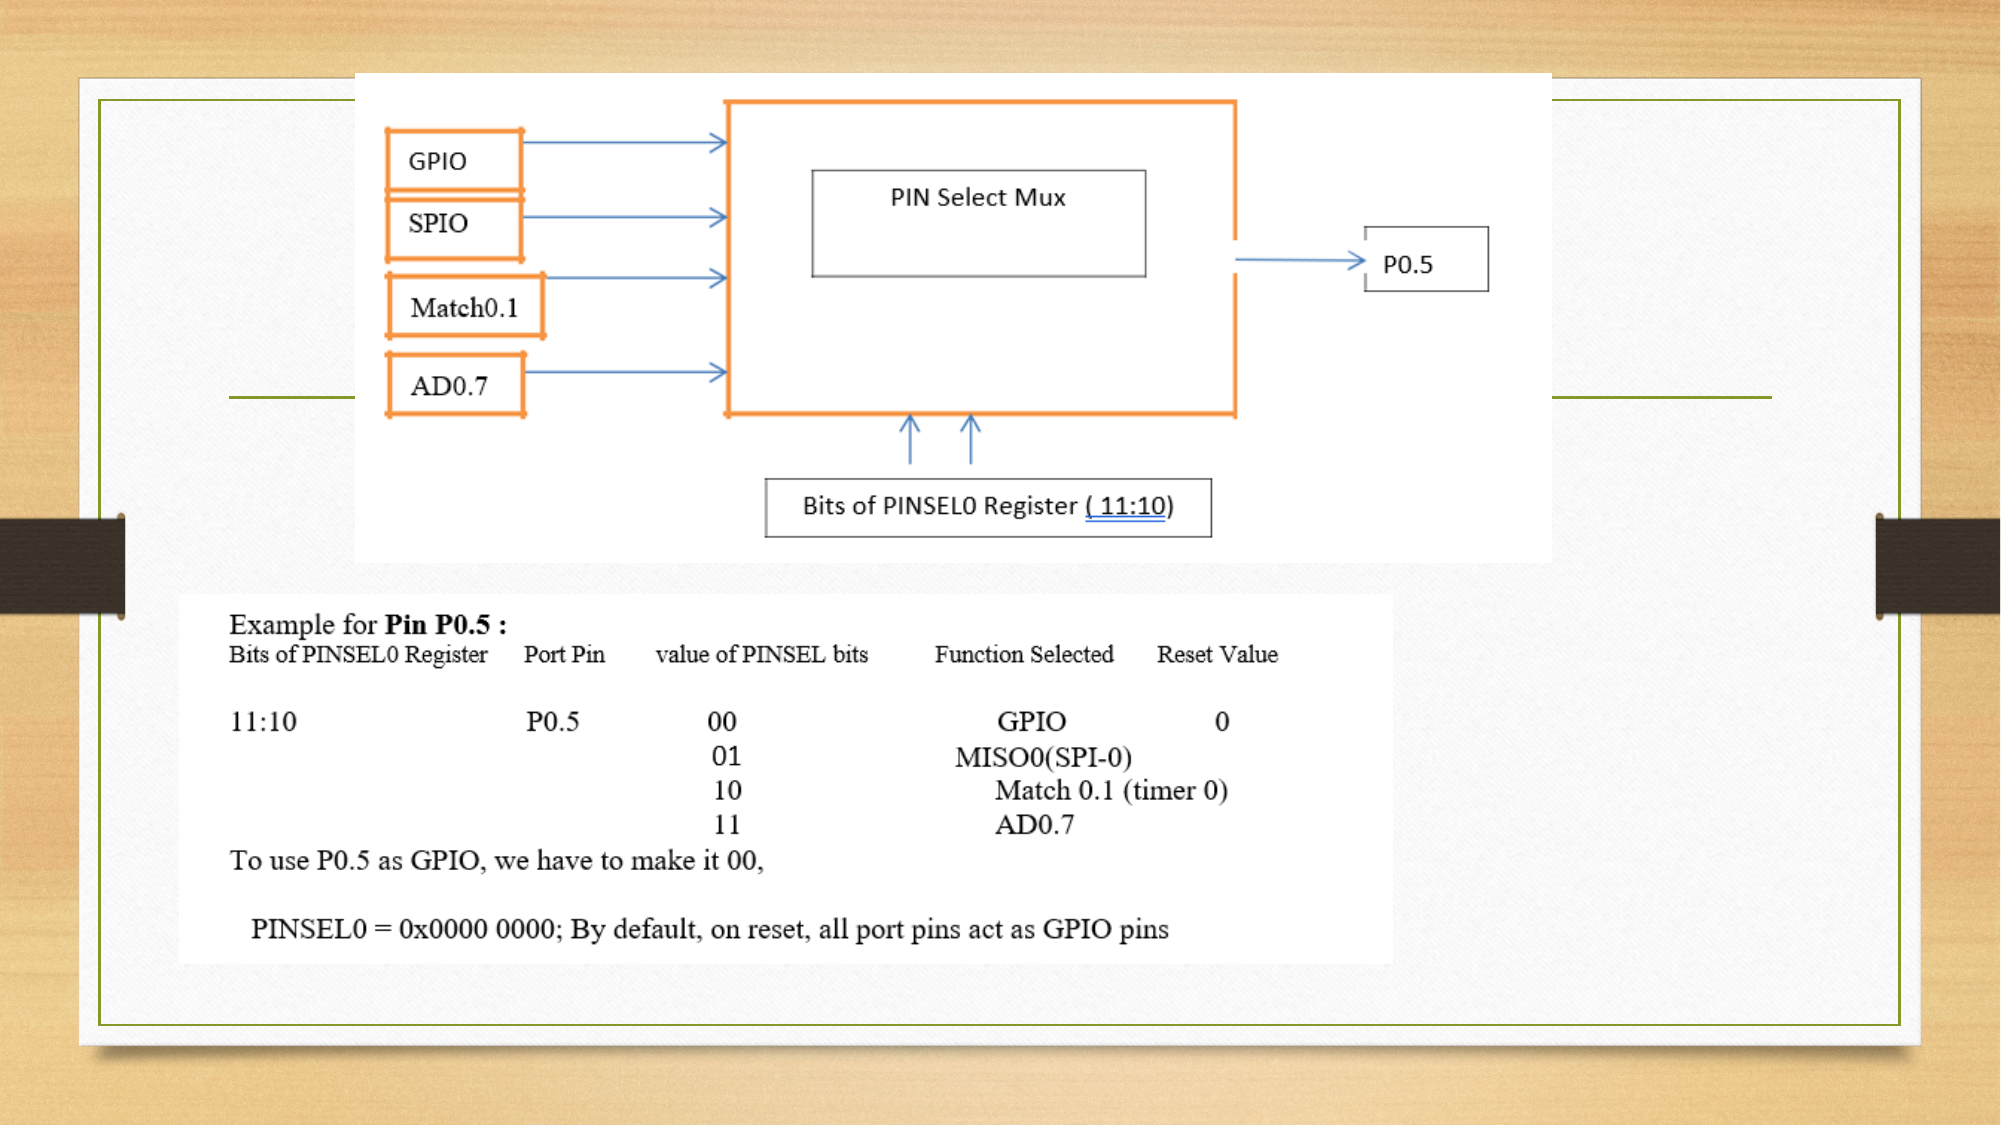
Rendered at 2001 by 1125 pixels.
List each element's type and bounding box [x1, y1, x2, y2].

picture [0, 0, 2001, 1125]
list [355, 73, 1552, 563]
